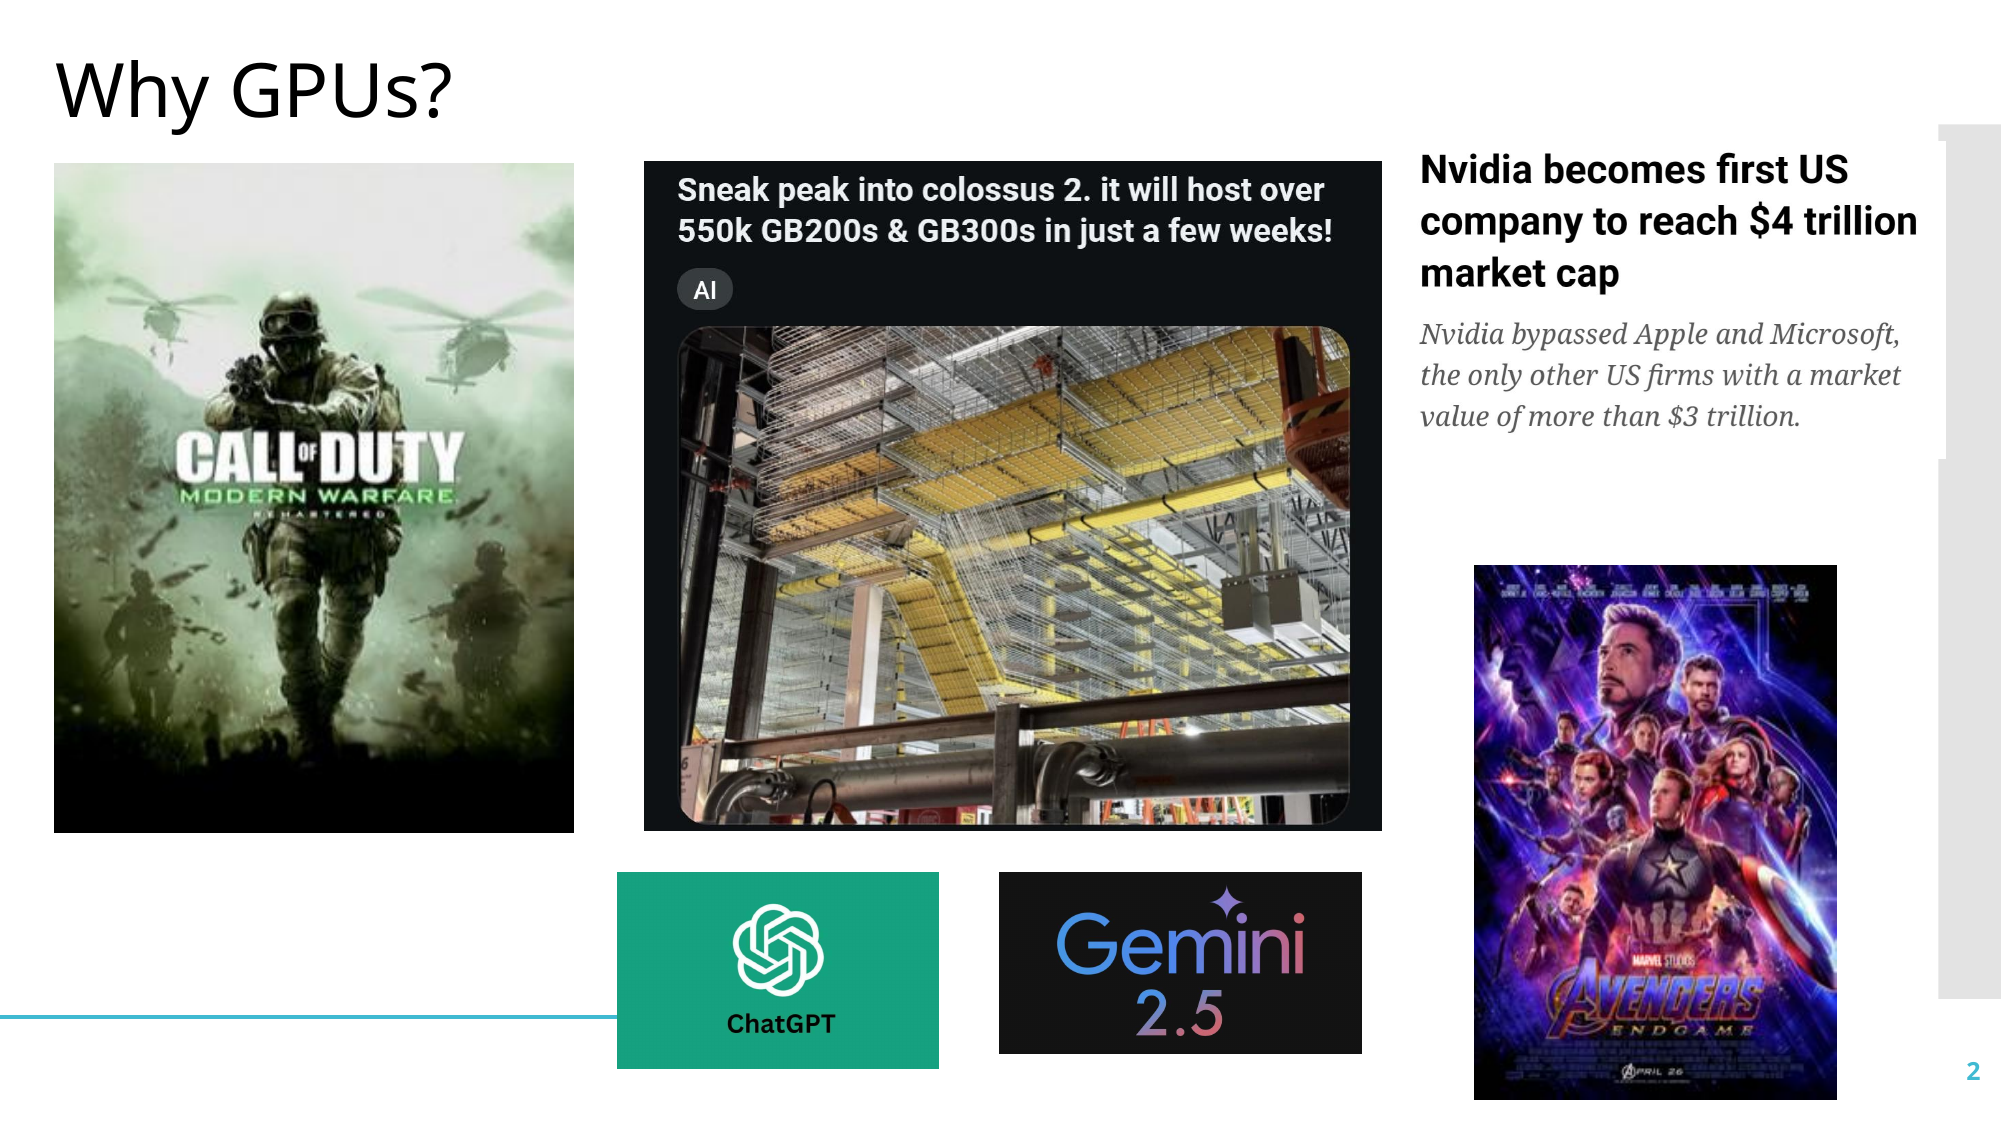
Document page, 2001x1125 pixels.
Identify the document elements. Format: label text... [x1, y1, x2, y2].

picture [1474, 564, 1837, 1101]
picture [617, 872, 940, 1069]
picture [644, 161, 1382, 832]
picture [1397, 141, 1947, 460]
picture [999, 872, 1363, 1054]
text_box Why GPUs? [40, 35, 887, 141]
picture [53, 163, 574, 833]
slide_number 2 [1744, 1042, 1996, 1103]
